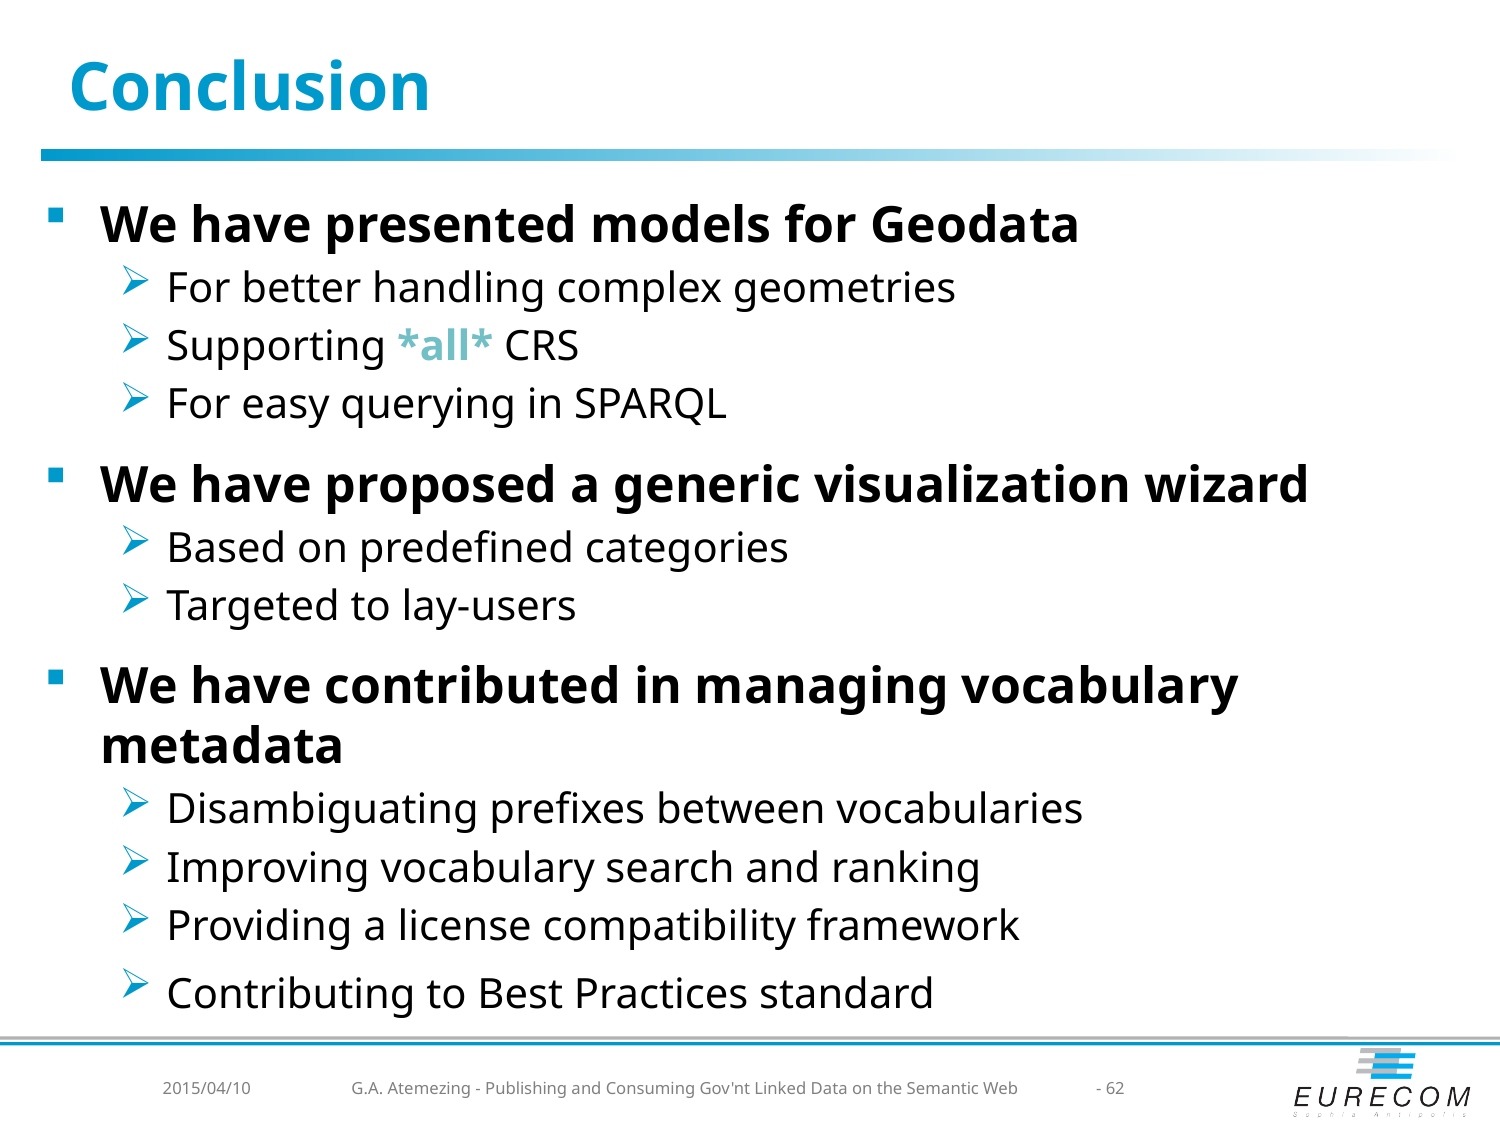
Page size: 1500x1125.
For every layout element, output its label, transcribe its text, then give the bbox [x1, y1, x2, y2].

list We have presented models for Geodata For better handling complex geometries Supporting *all* CRS For easy querying in SPARQL We have proposed a generic visualization wizard Based on predefined categories Targeted to lay-users We have contributed in managing vocabulary metadata Disambiguating prefixes between vocabularies Improving vocabulary search and ranking Providing a license compatibility framework Contributing to Best Practices standard [29, 184, 1460, 1024]
footer G.A. Atemezing - Publishing and Consuming Gov'nt Linked Data on the Semantic Web [336, 1070, 1069, 1107]
slide_number - 62 [1080, 1070, 1200, 1103]
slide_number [147, 1070, 325, 1103]
picture [1293, 1048, 1477, 1118]
title Conclusion [52, 30, 1460, 138]
